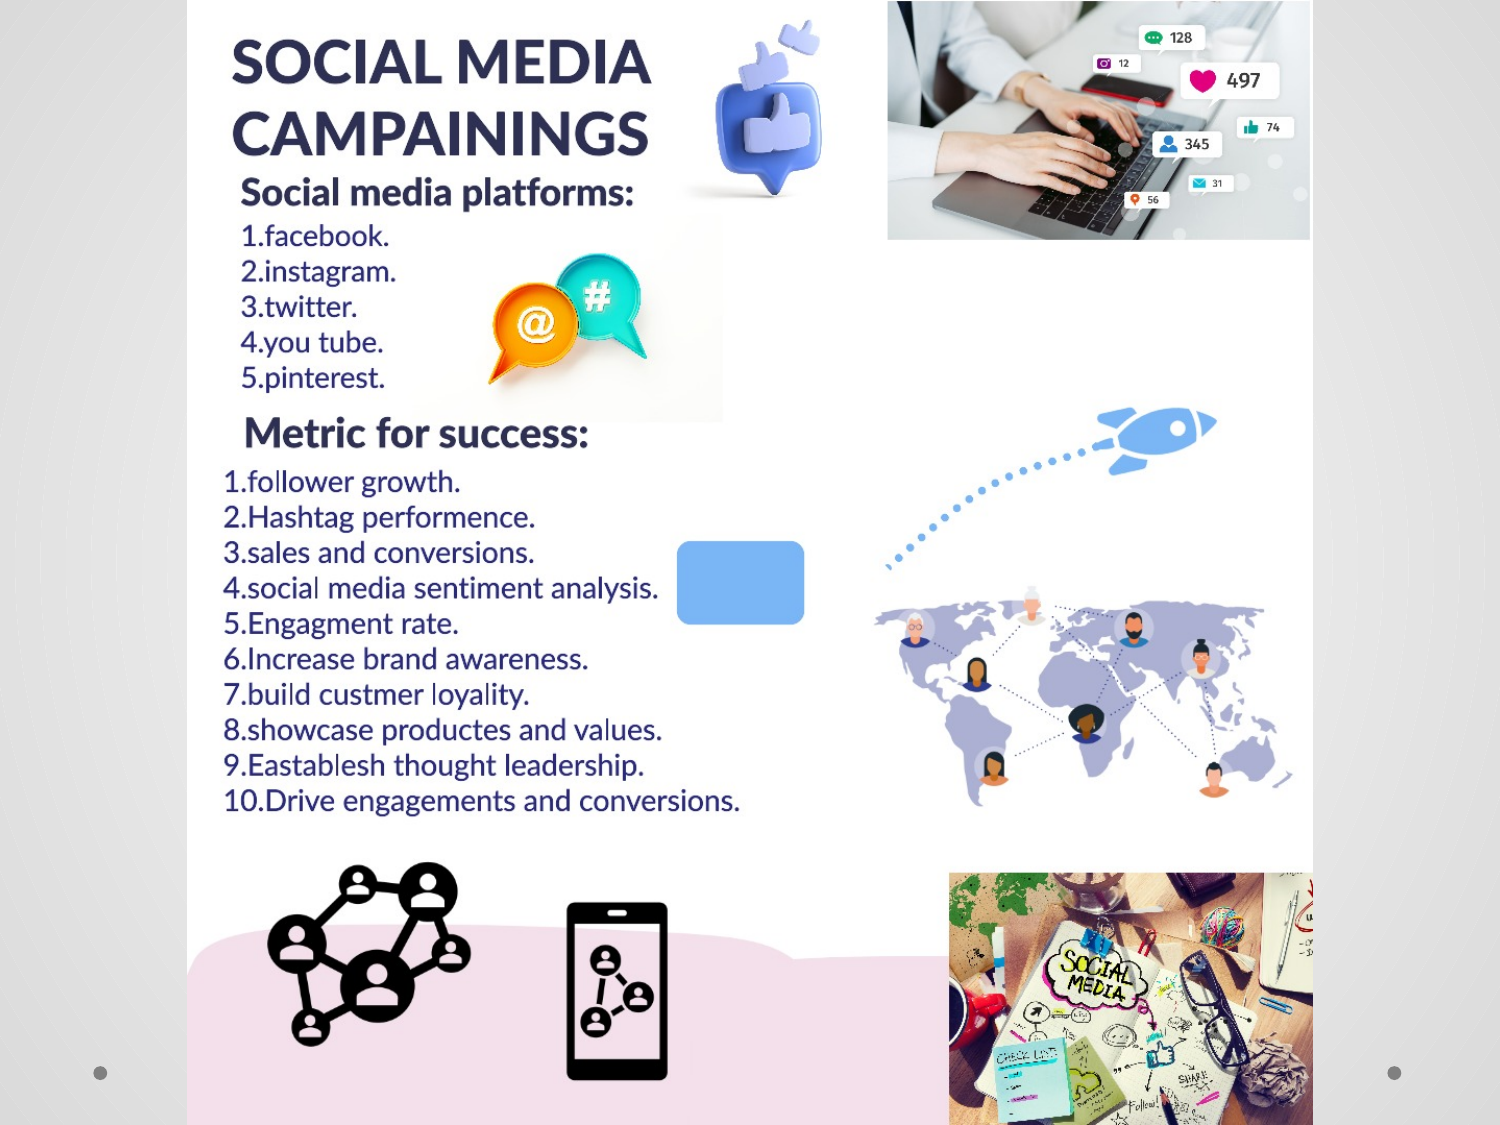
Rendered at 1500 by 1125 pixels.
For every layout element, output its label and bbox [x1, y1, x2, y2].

picture [187, 0, 1313, 1125]
